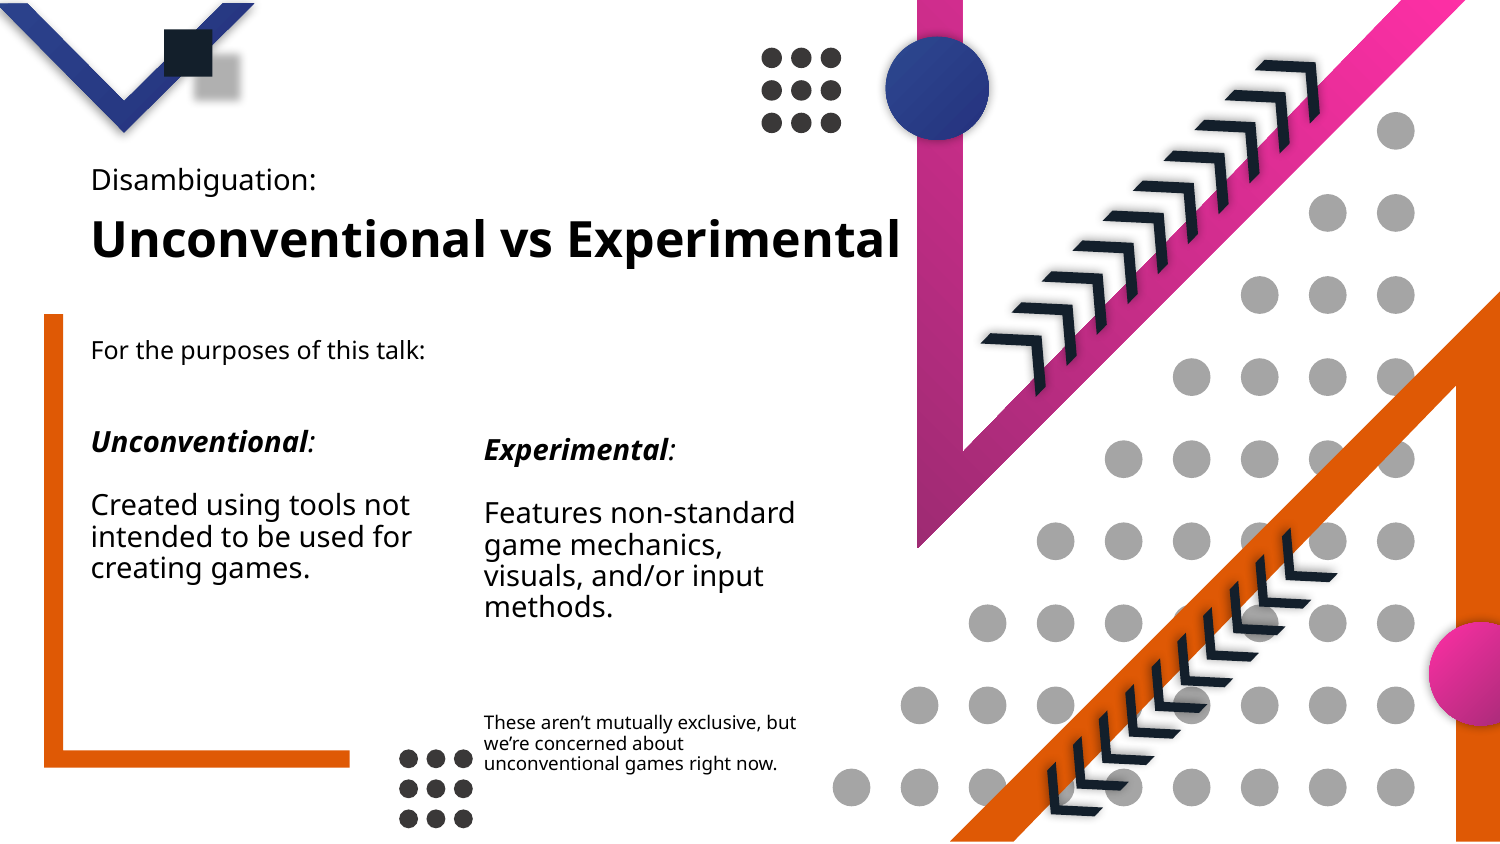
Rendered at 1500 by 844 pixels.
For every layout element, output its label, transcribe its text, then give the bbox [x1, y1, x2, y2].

list Experimental: Features non-standard game mechanics, visuals, and/or input methods. These aren’t mutually exclusive, but we’re concerned about unconventional games right now. [472, 326, 834, 746]
list For the purposes of this talk: Unconventional: Created using tools not intended to be used for creating games. [79, 326, 440, 725]
title Unconventional vs Experimental [79, 176, 917, 280]
list Disambiguation: [79, 153, 833, 213]
